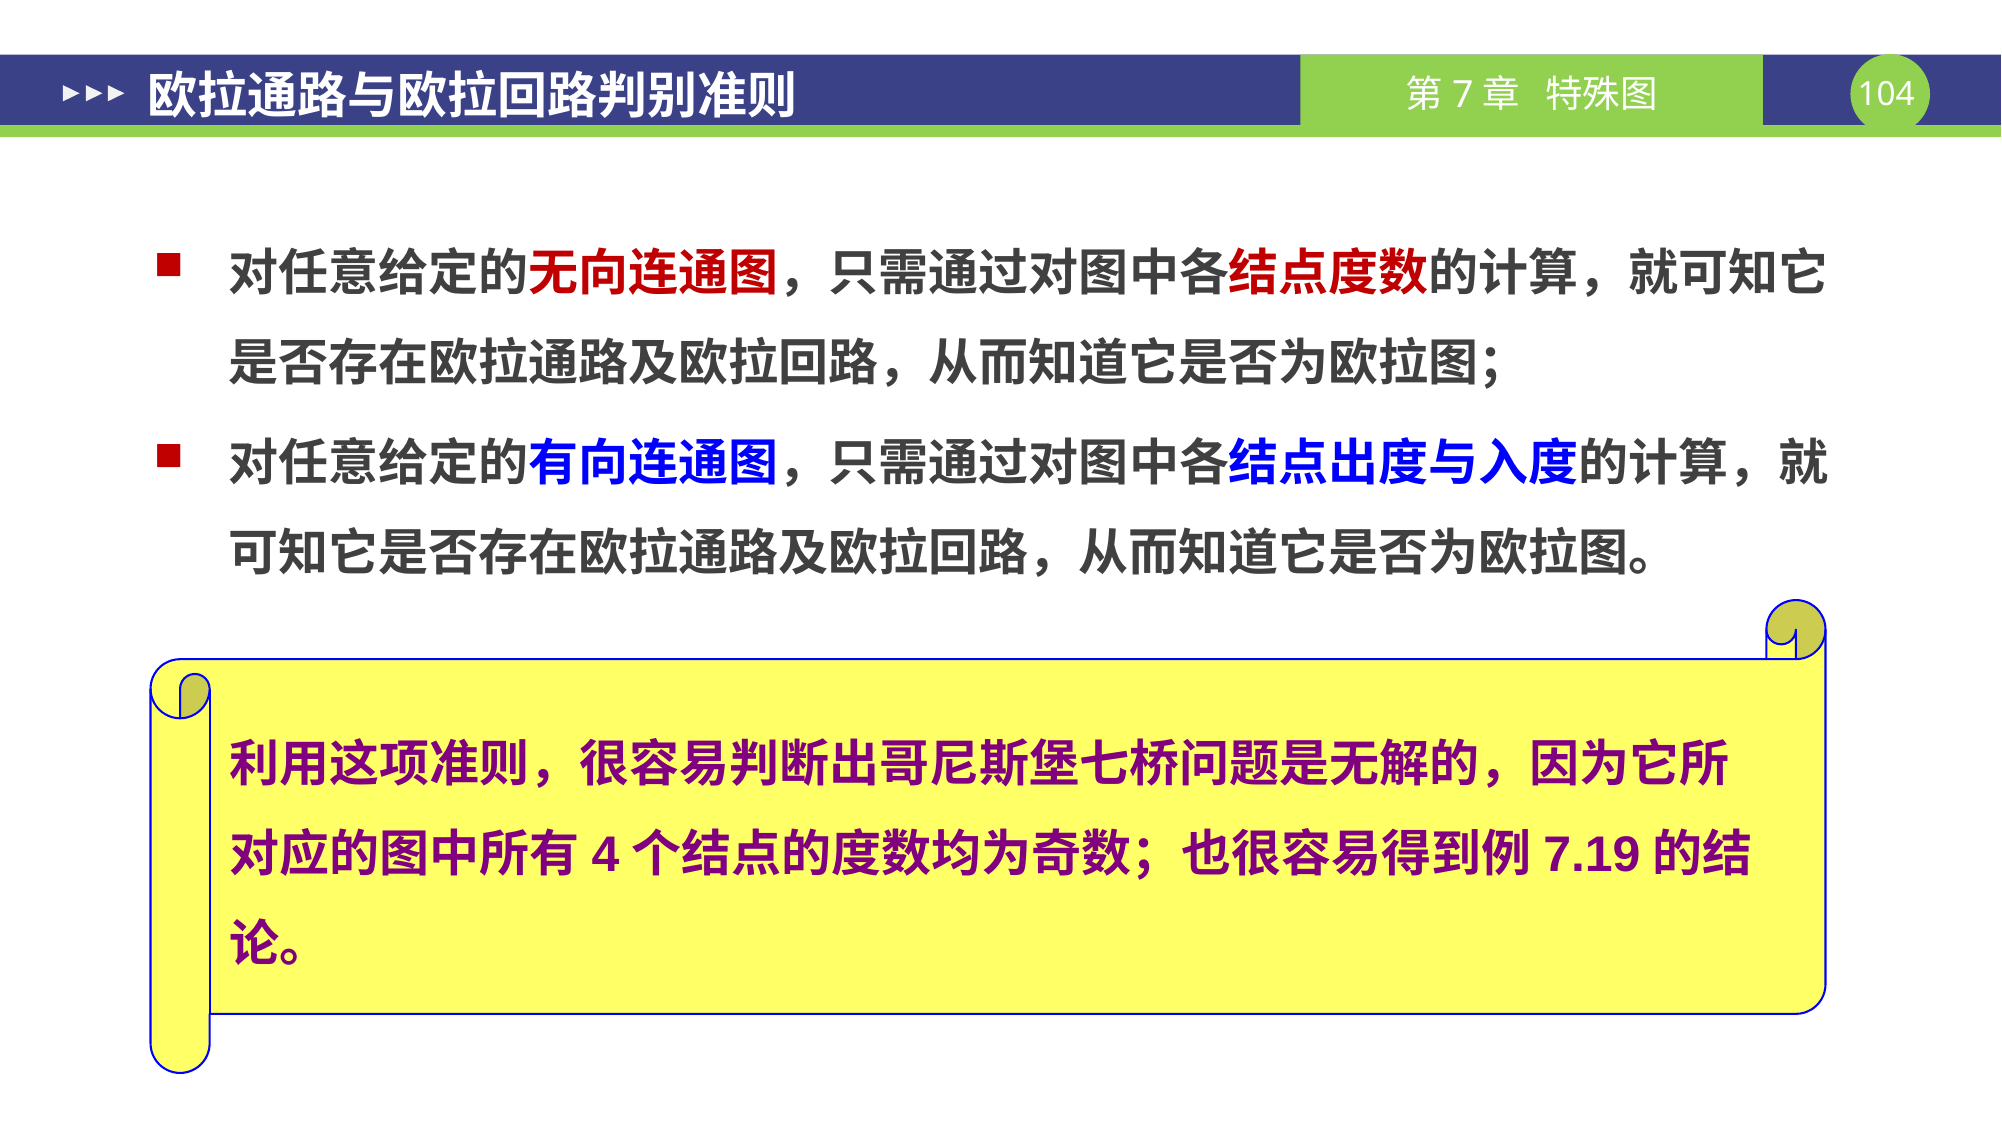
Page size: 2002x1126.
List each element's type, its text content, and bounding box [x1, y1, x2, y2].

title 欧拉通路与欧拉回路判别准则 [127, 57, 1003, 129]
text_box 利用这项准则，很容易判断出哥尼斯堡七桥问题是无解的，因为它所对应的图中所有4个结点的度数均为奇数；也很容易得到例7.19的结论。 [150, 600, 1826, 1073]
list 对任意给定的无向连通图，只需通过对图中各结点度数的计算，就可知它是否存在欧拉通路及欧拉回路，从而知道它是否为欧拉图； 对任意给定的有向连通图，只需通过对图中各结点出度与入度的计算，就可知它是否存在欧拉通路及欧拉回路，从而知道它是否为欧拉图。 [133, 200, 1899, 917]
